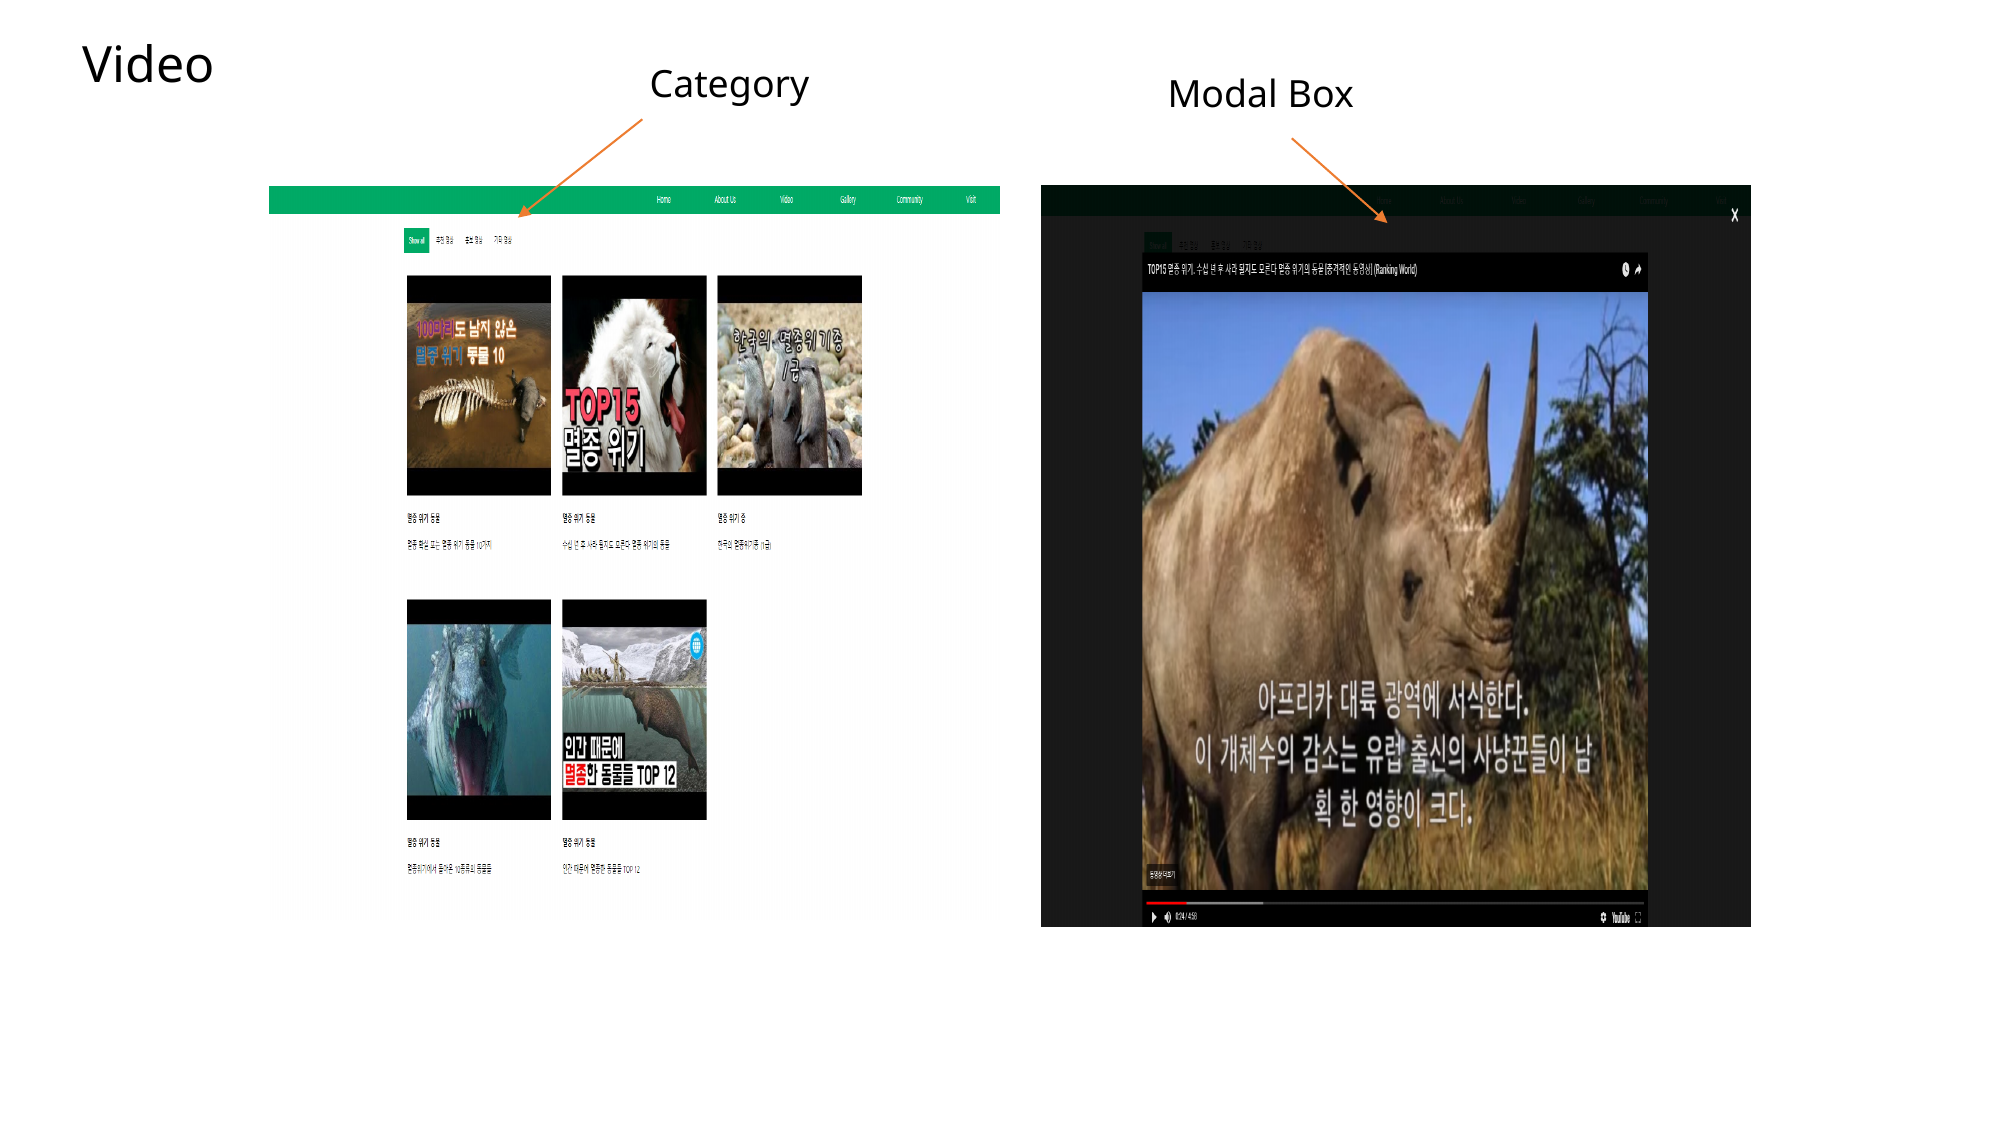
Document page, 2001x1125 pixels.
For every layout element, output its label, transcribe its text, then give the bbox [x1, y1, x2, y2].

picture [1041, 185, 1751, 927]
text_box Video [0, 25, 374, 101]
text_box Category [504, 52, 955, 113]
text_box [517, 119, 643, 218]
picture [269, 186, 1000, 920]
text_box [1291, 138, 1388, 224]
text_box Modal Box [1035, 63, 1486, 123]
